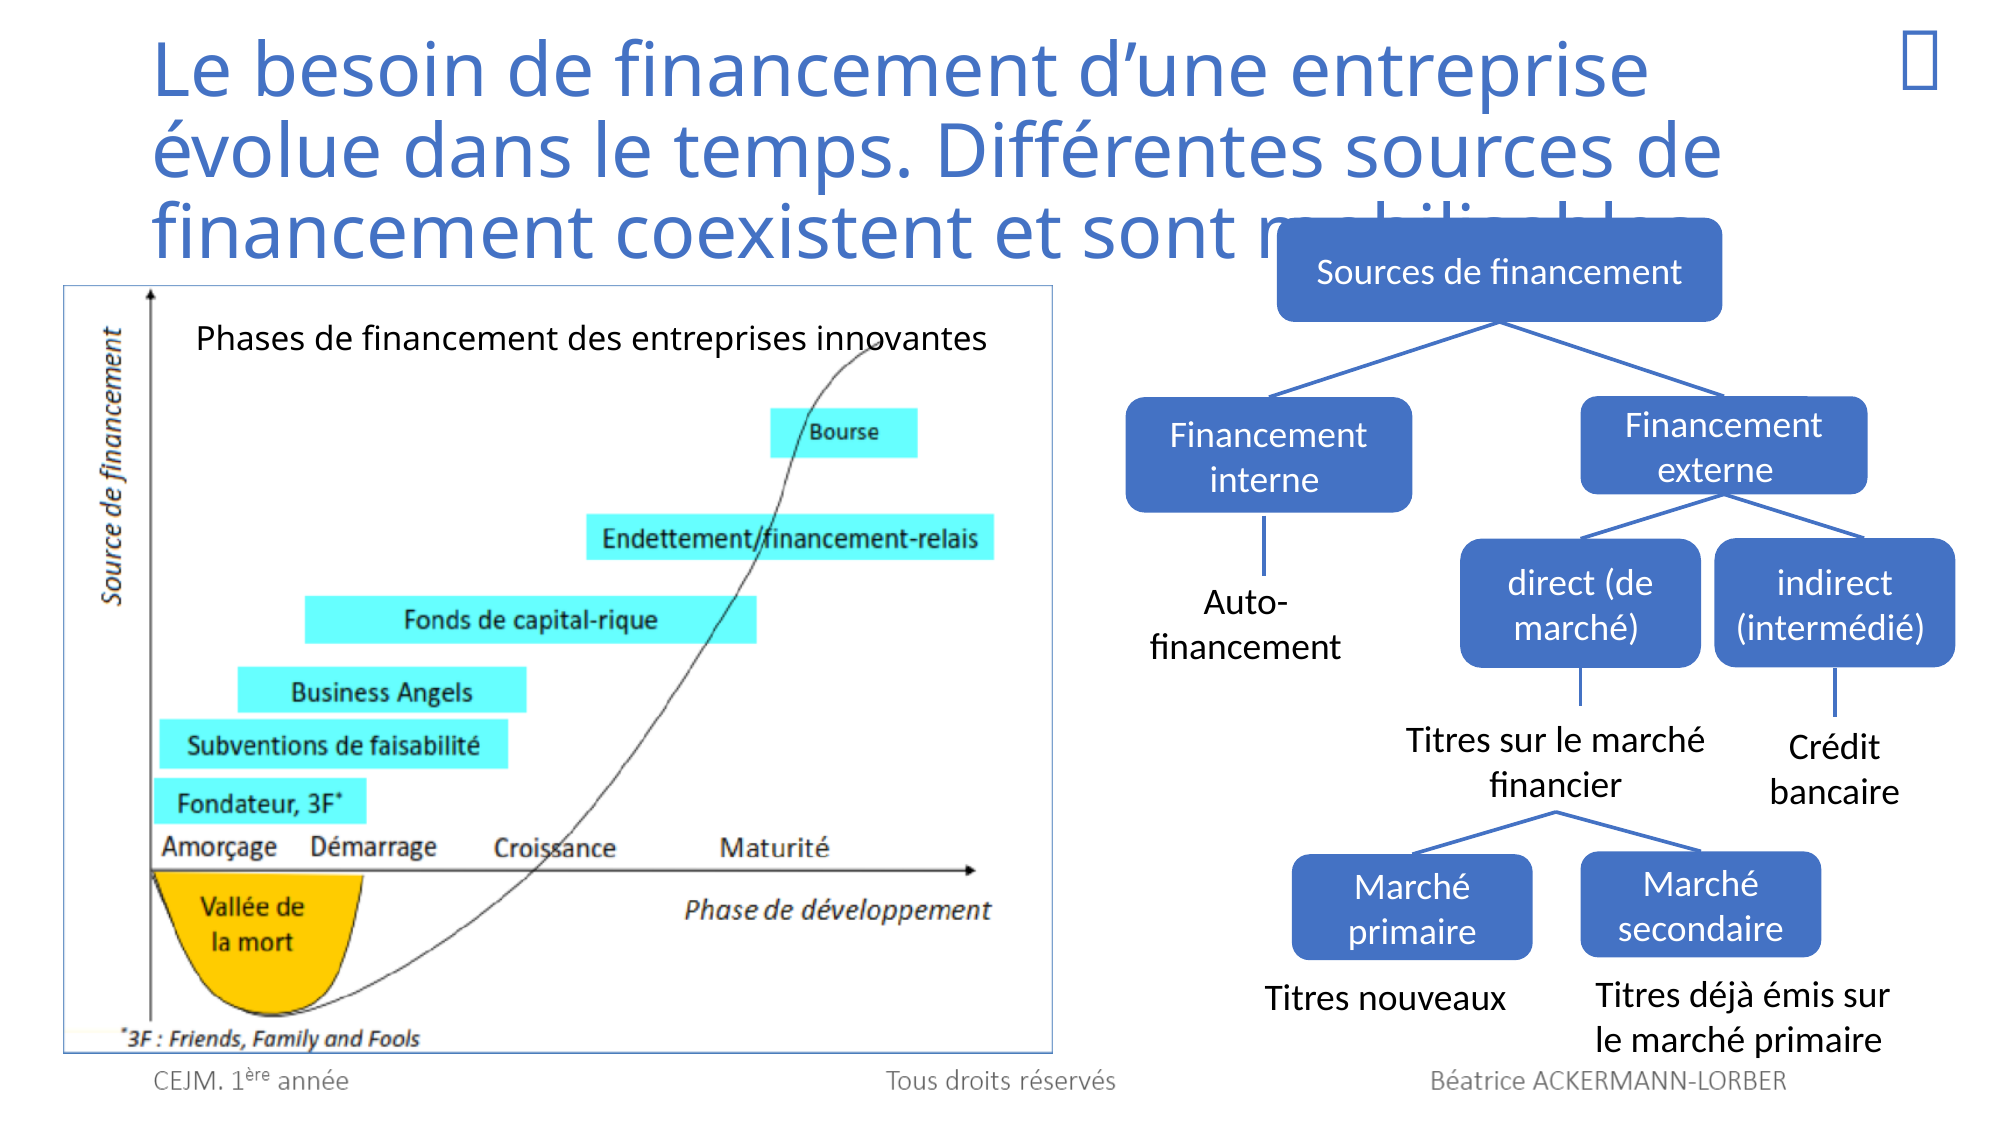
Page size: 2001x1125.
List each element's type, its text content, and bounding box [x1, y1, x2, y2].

text_box  [1881, 0, 1989, 115]
text_box Le besoin de financement d’une entreprise évolue dans le temps. Différentes sources de financement coexistent et sont mobilisables [135, 44, 1891, 262]
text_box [1125, 217, 1956, 1069]
picture [63, 285, 1865, 1116]
